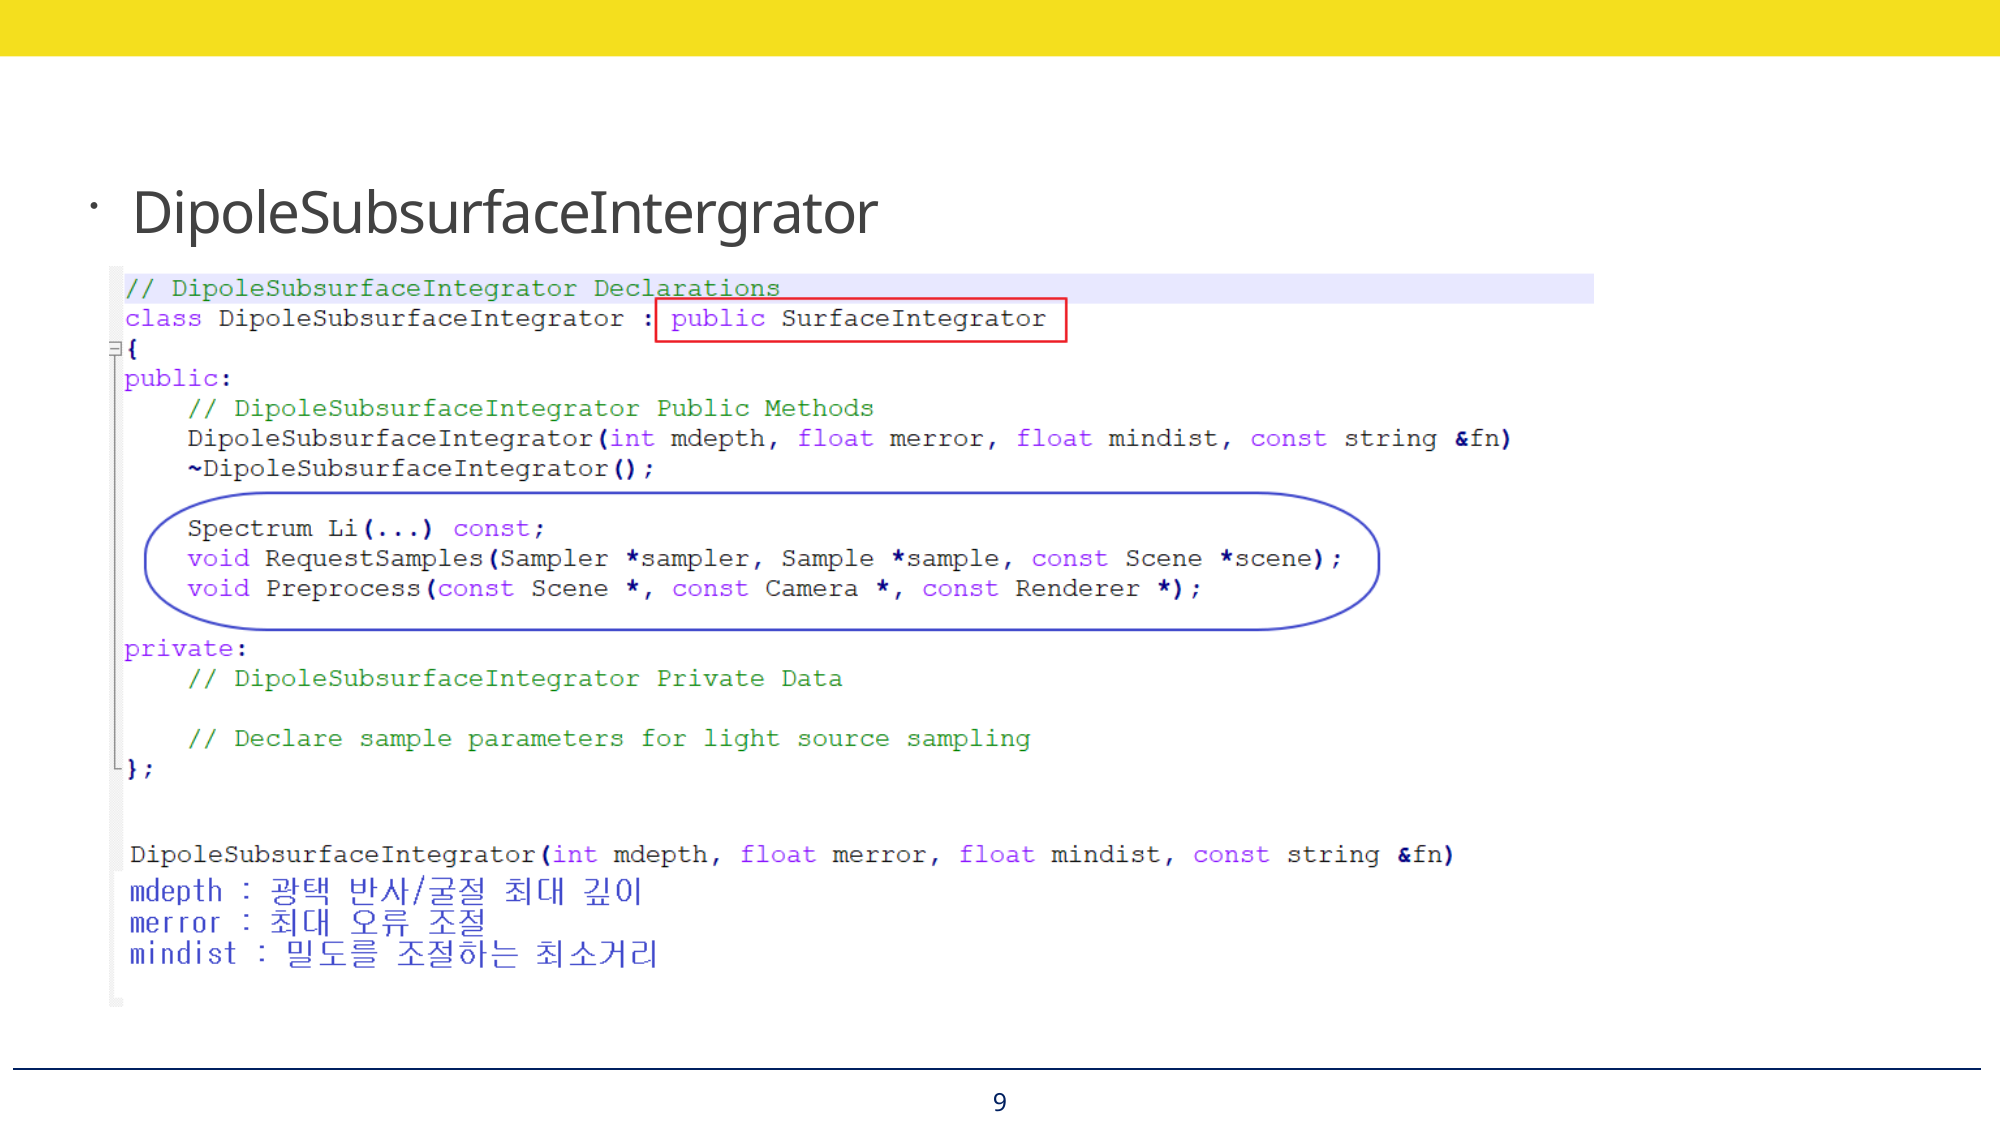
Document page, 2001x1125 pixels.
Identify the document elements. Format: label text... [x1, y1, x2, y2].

slide_number 9 [916, 1078, 1084, 1125]
list DipoleSubsurfaceIntergrator [85, 183, 1915, 995]
picture [109, 266, 1594, 1007]
